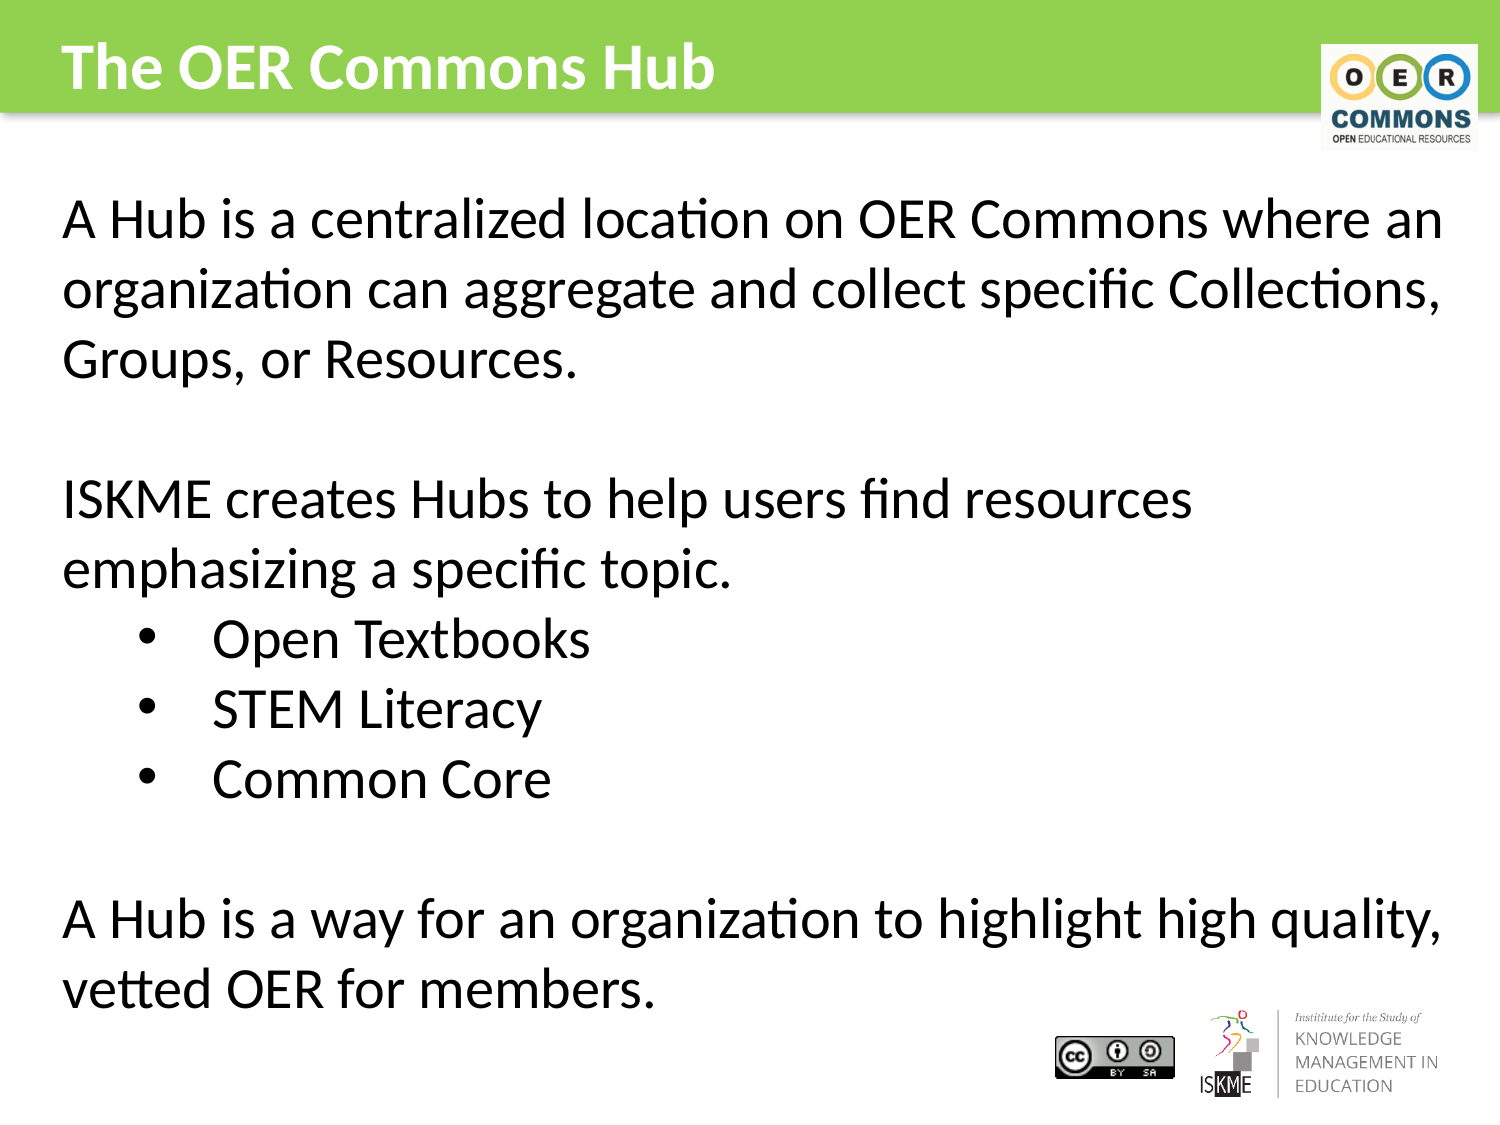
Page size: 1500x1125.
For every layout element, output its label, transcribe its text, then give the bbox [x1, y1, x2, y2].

text_box A Hub is a centralized location on OER Commons where an organization can aggregate and collect specific Collections, Groups, or Resources. ISKME creates Hubs to help users find resources emphasizing a specific topic. Open Textbooks STEM Literacy Common Core A Hub is a way for an organization to highlight high quality, vetted OER for members. [47, 172, 1465, 1028]
picture [1055, 1036, 1175, 1079]
title The OER Commons Hub [46, 0, 1489, 125]
picture [1321, 43, 1478, 152]
picture [1187, 999, 1467, 1125]
